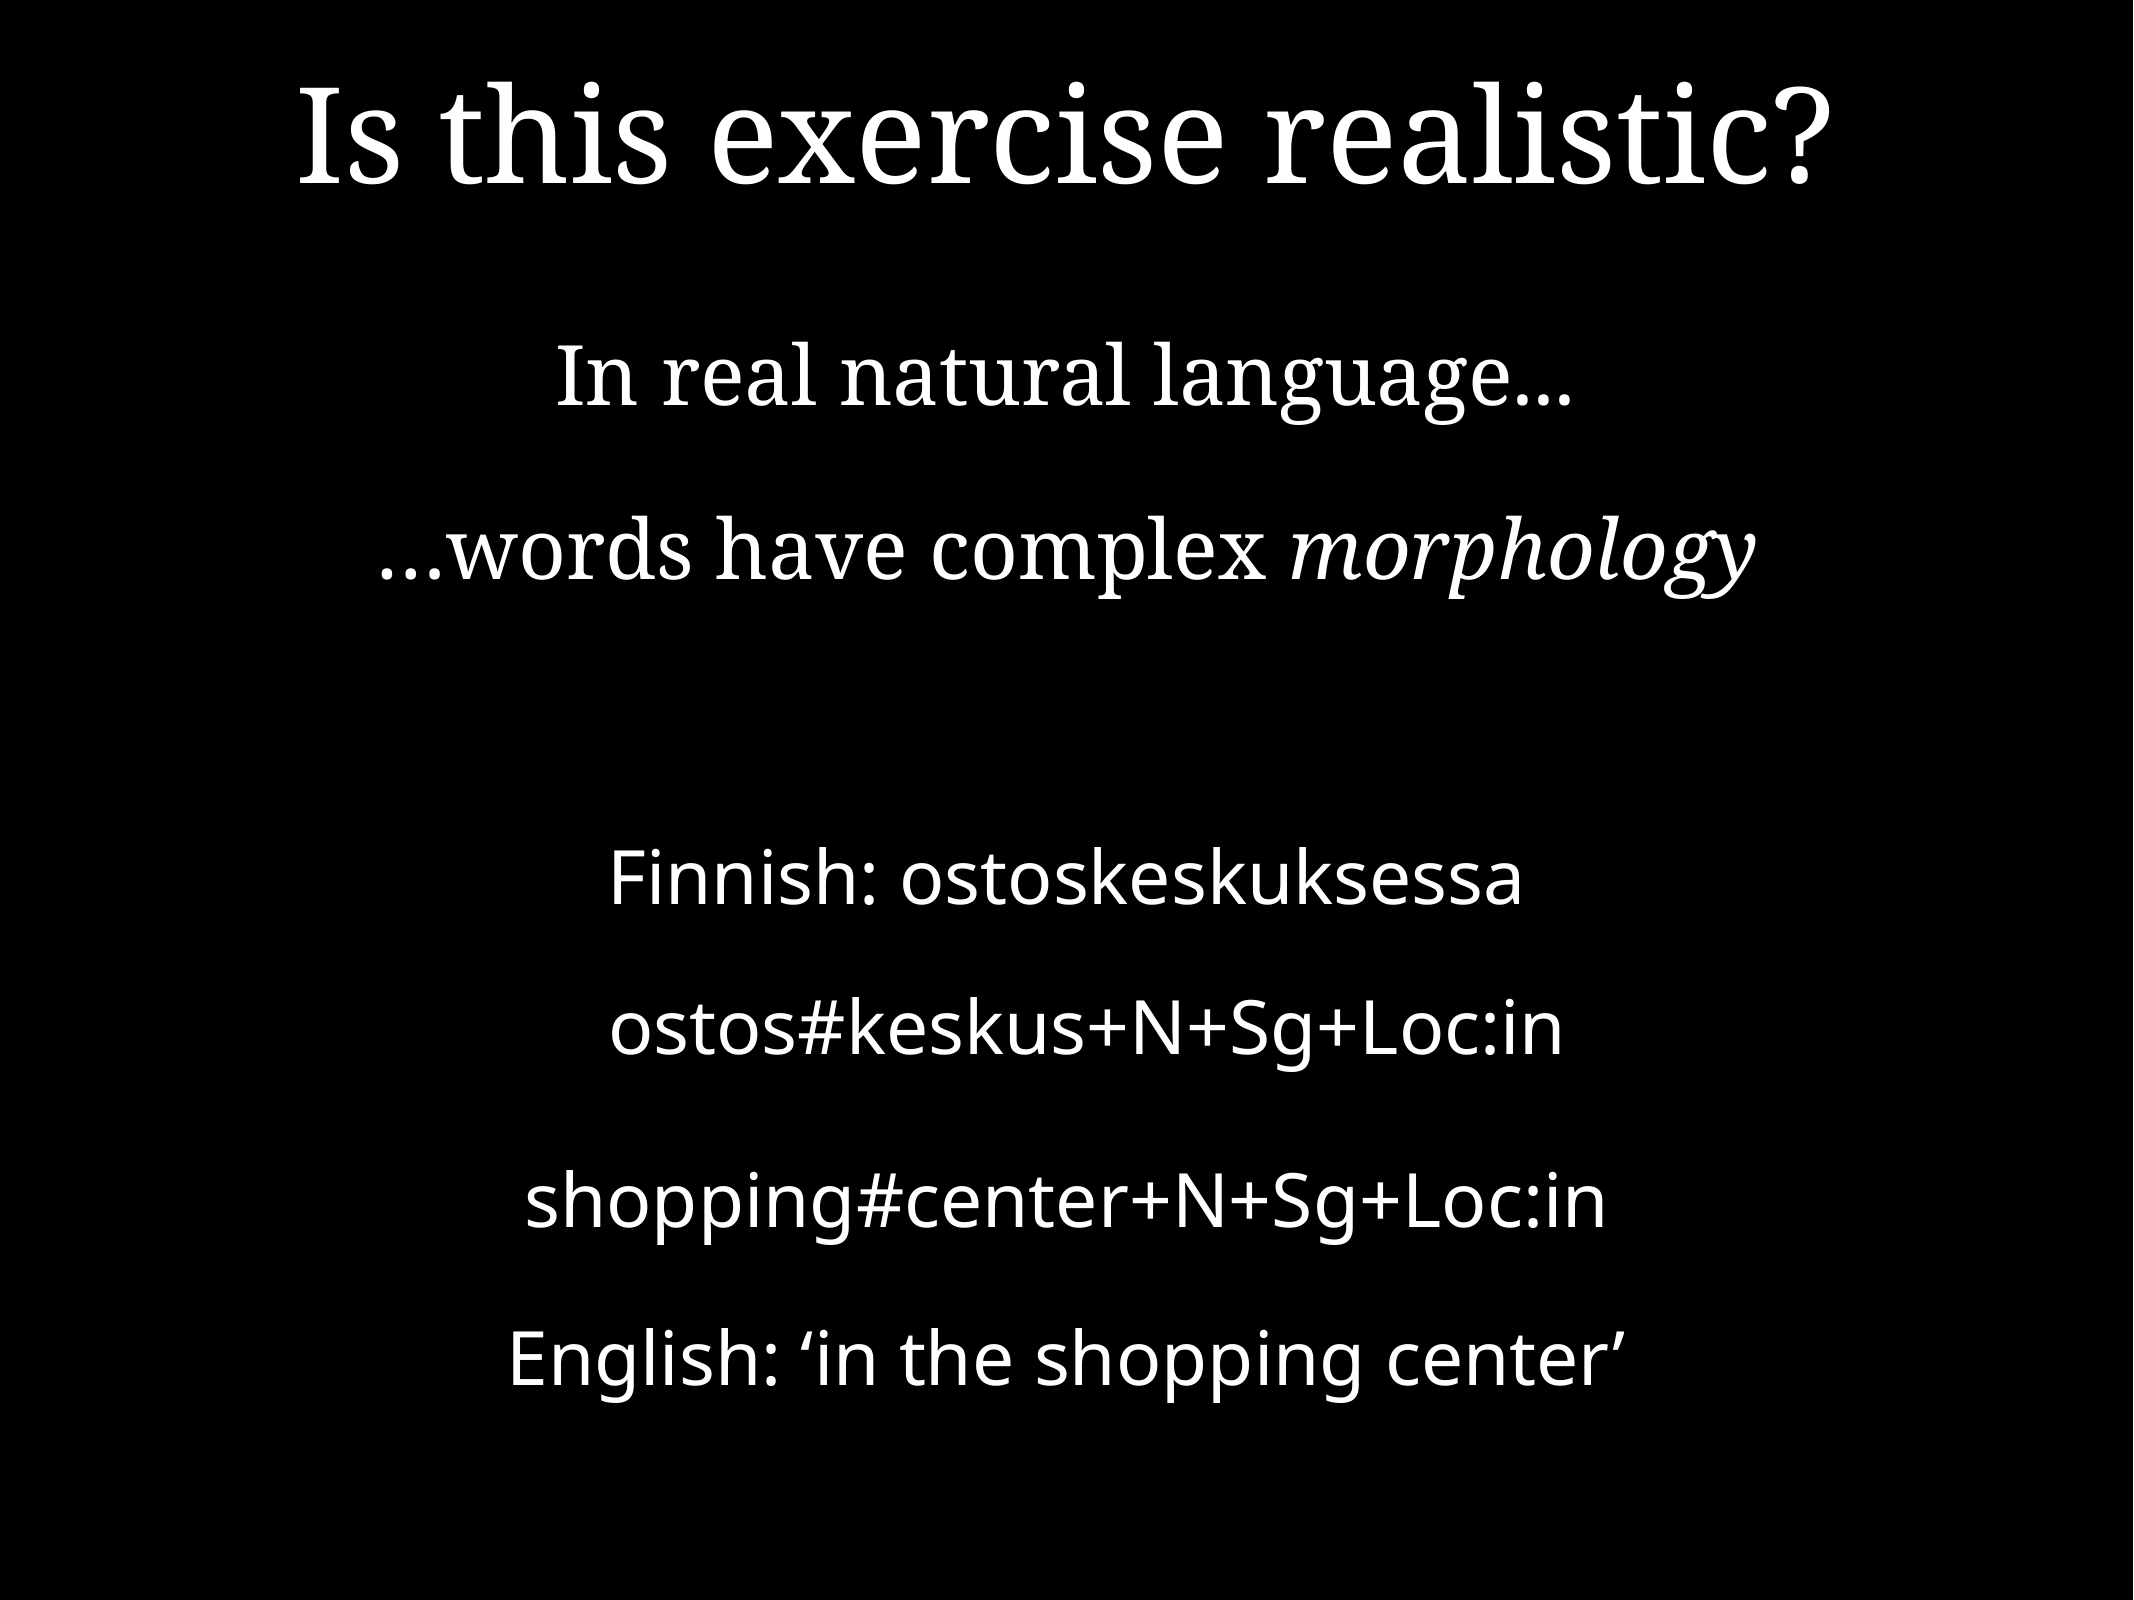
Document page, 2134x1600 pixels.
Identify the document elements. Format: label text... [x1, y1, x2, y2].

text_box shopping#center+N+Sg+Loc:in [523, 1152, 1610, 1243]
text_box ostos#keskus+N+Sg+Loc:in [607, 979, 1567, 1070]
list In real natural language... [30, 315, 2101, 494]
text_box …words have complex morphology [32, 490, 2102, 668]
title Is this exercise realistic? [30, 41, 2101, 220]
text_box Finnish: ostoskeskuksessa [607, 829, 1526, 920]
text_box English: ‘in the shopping center’ [506, 1310, 1627, 1401]
